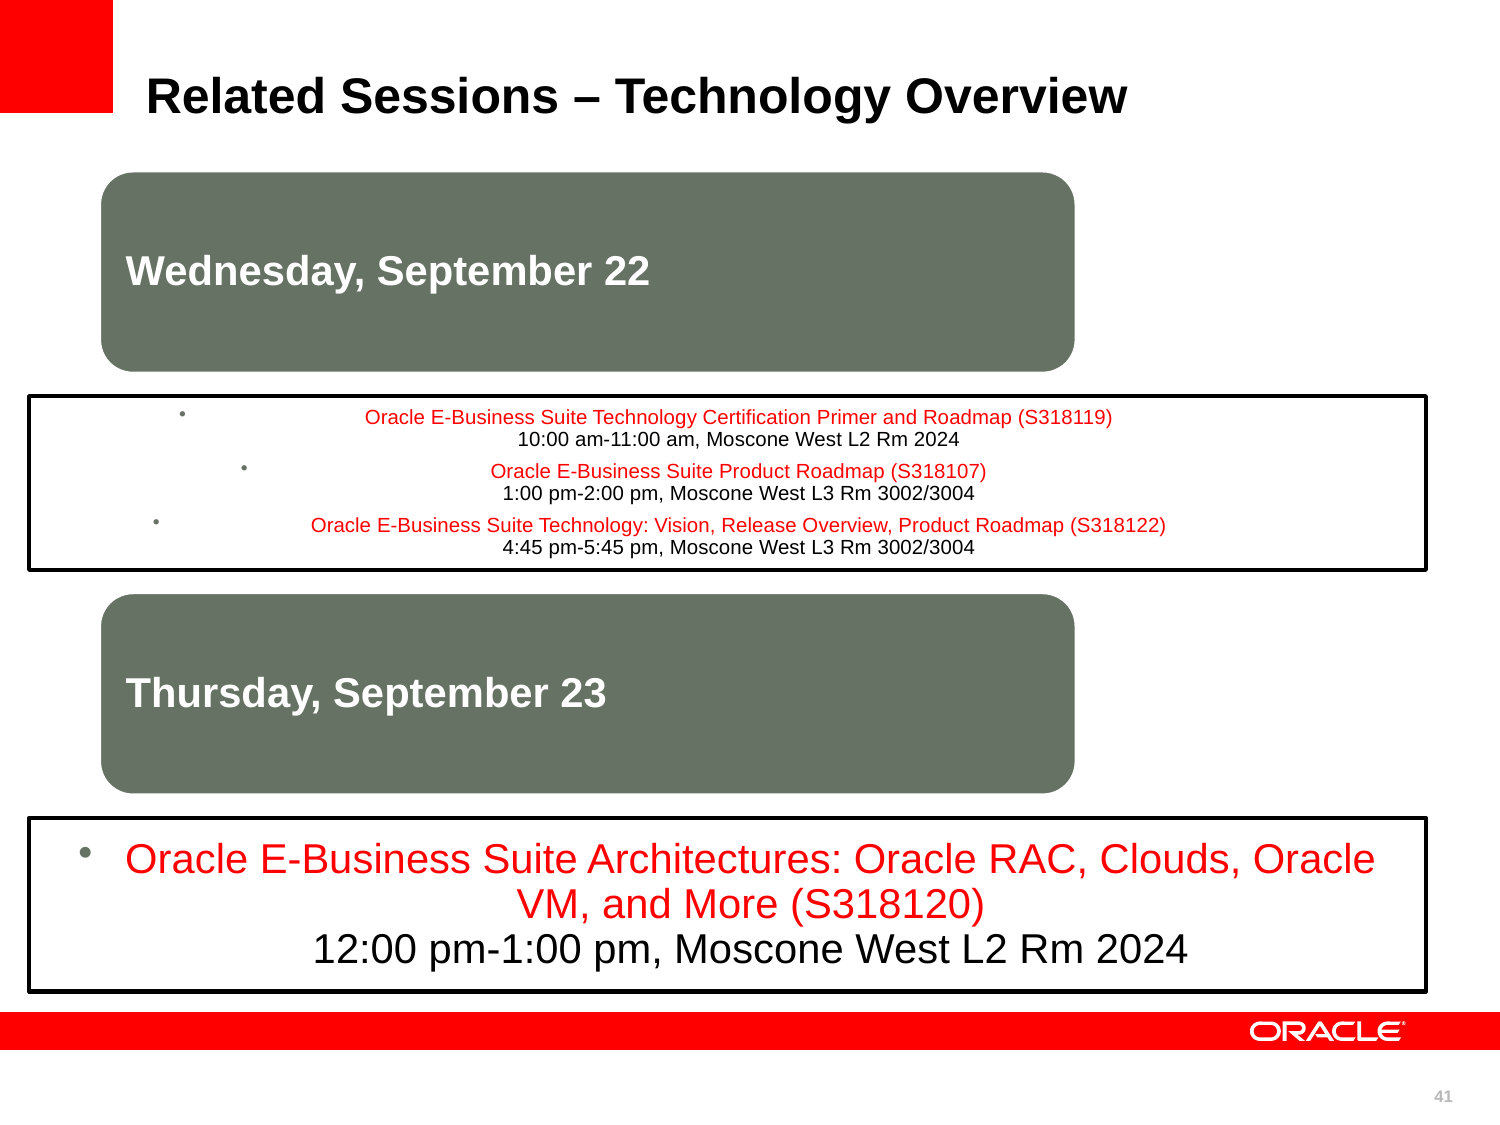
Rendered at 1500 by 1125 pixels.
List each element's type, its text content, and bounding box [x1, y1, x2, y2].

picture [0, 0, 113, 113]
title Related Sessions – Technology Overview [145, 63, 1390, 146]
picture [0, 1012, 1500, 1050]
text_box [28, 147, 1427, 992]
